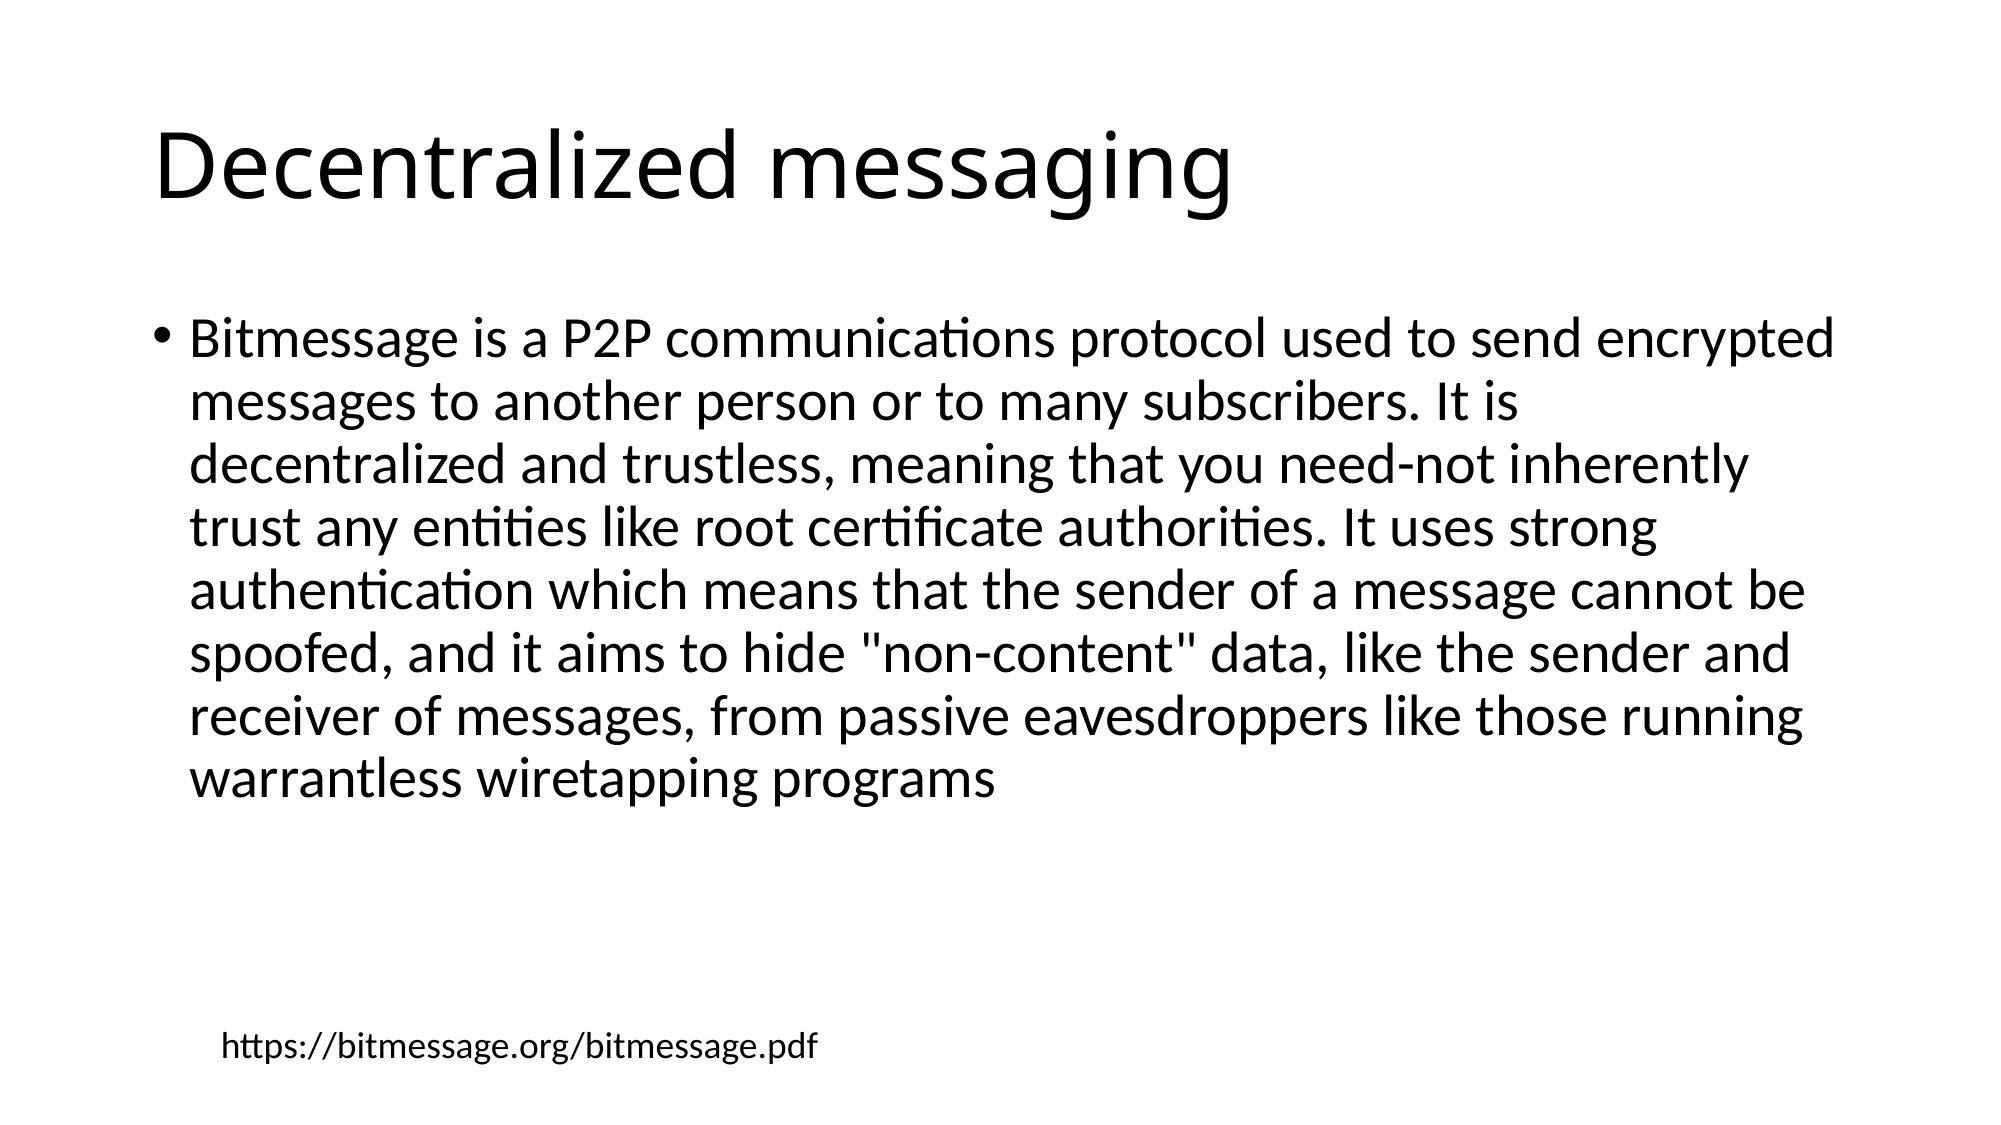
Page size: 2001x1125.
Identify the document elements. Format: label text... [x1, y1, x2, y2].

text_box https://bitmessage.org/bitmessage.pdf [206, 1013, 834, 1073]
title Decentralized messaging [137, 59, 1863, 278]
list Bitmessage is a P2P communications protocol used to send encrypted messages to another person or to many subscribers. It is decentralized and trustless, meaning that you need-not inherently trust any entities like root certificate authorities. It uses strong authentication which means that the sender of a message cannot be spoofed, and it aims to hide "non-content" data, like the sender and receiver of messages, from passive eavesdroppers like those running warrantless wiretapping programs [137, 299, 1863, 1014]
